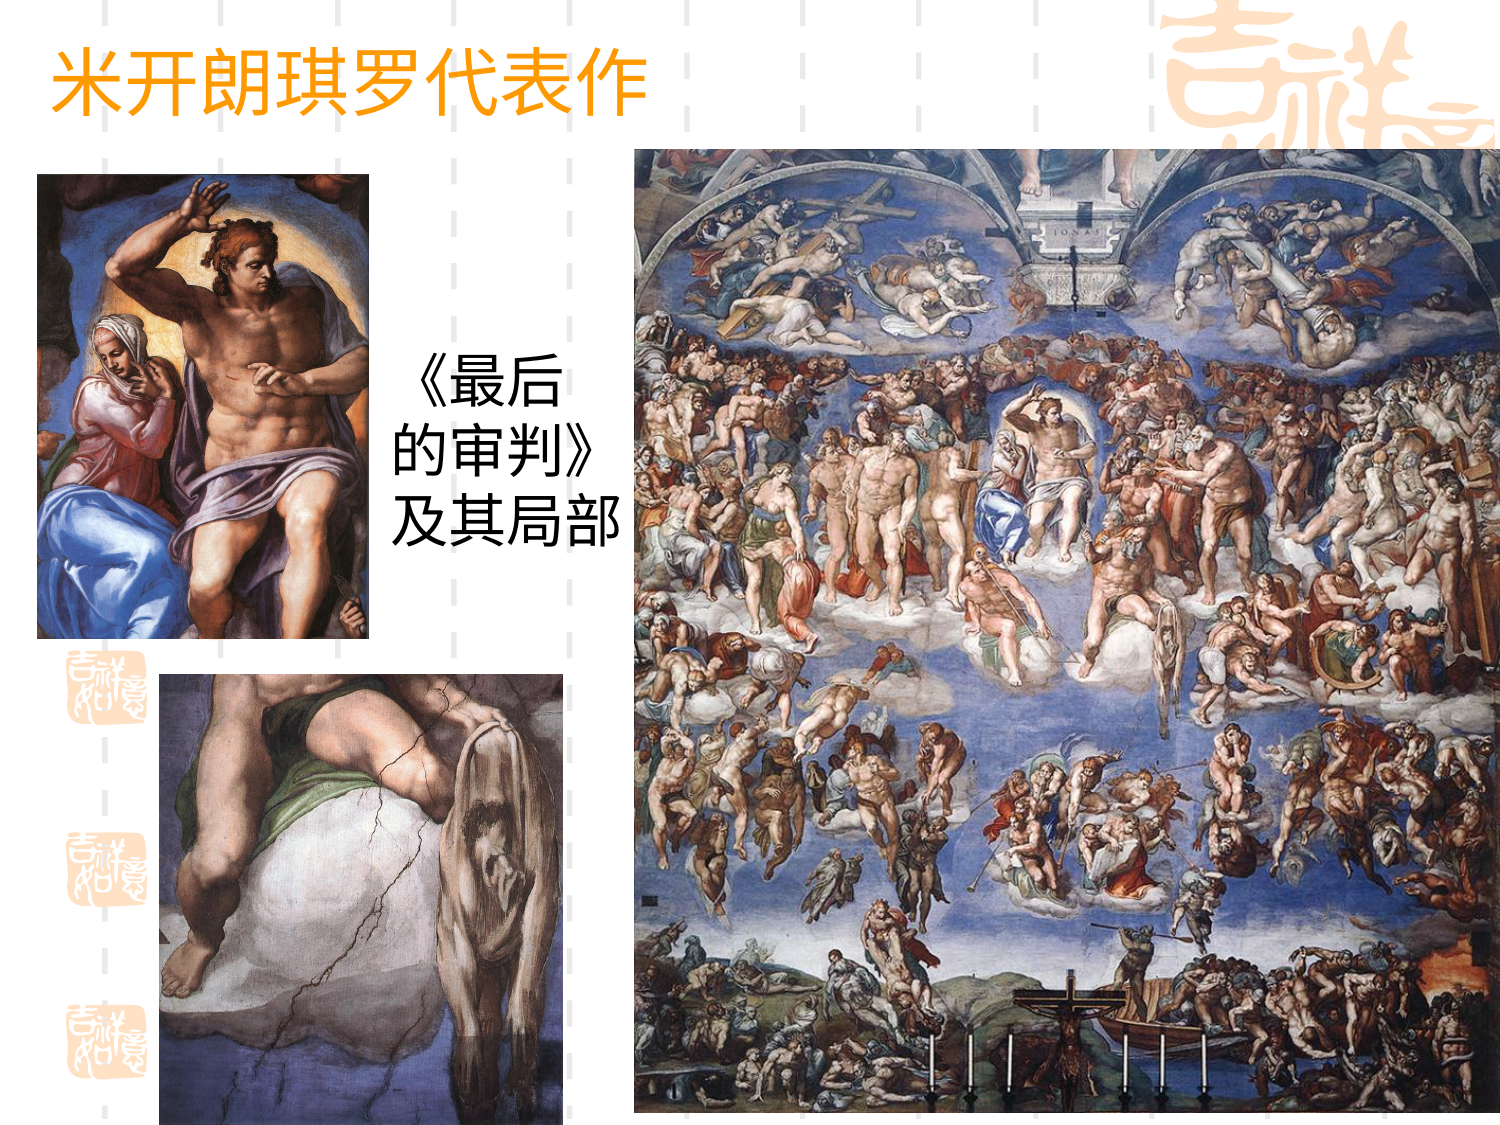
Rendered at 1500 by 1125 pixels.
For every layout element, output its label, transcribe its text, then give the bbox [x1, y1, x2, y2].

text_box 米开朗琪罗代表作 [35, 27, 665, 133]
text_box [37, 149, 1500, 1125]
